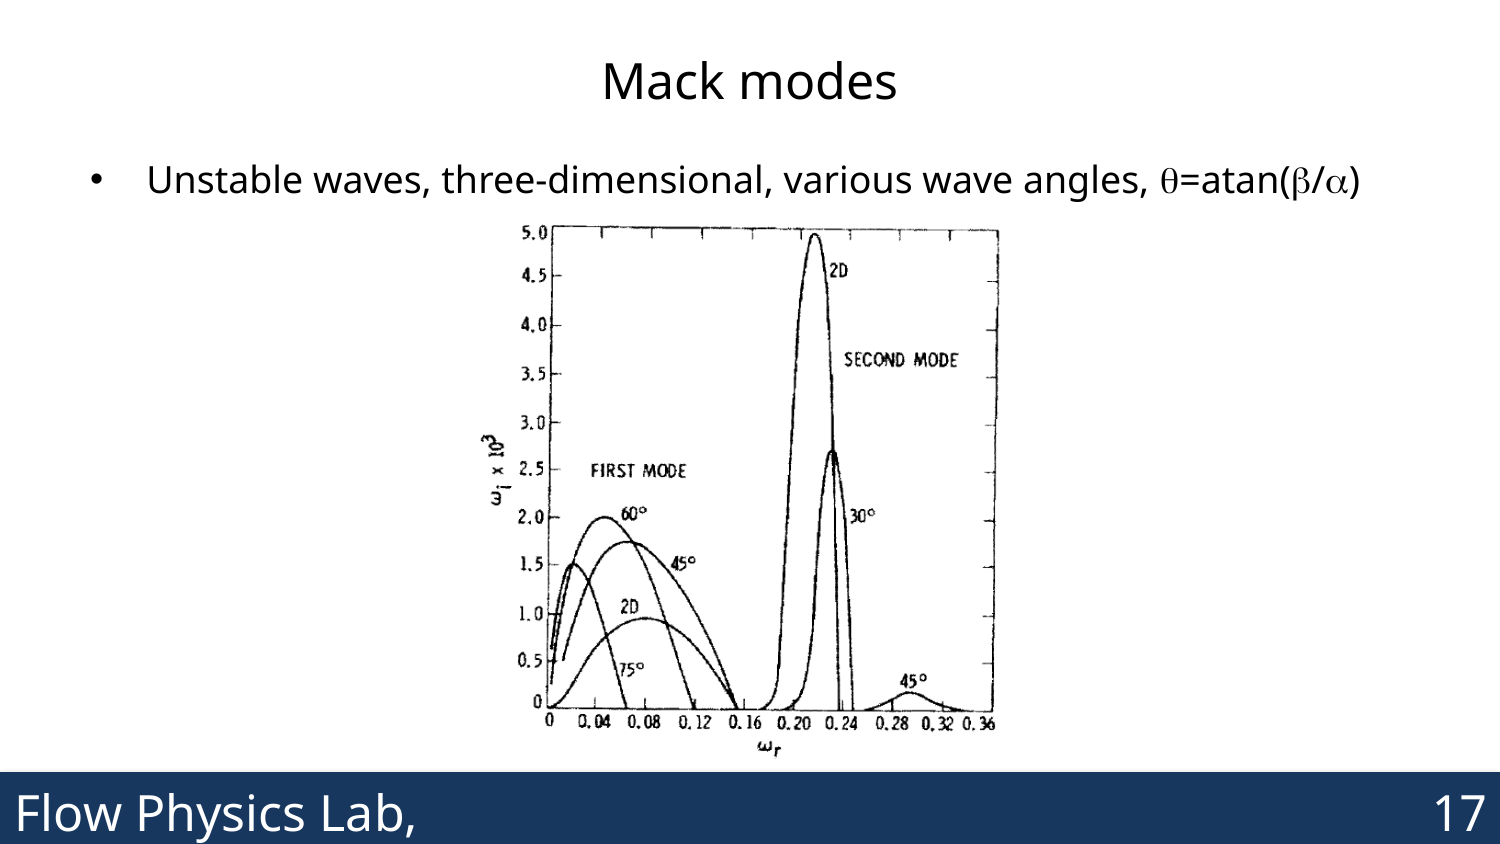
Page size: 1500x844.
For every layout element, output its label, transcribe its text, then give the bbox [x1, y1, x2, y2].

title Mack modes [75, 33, 1425, 125]
list Unstable waves, three-dimensional, various wave angles, =atan(/) [75, 148, 1425, 754]
picture [474, 200, 1026, 772]
